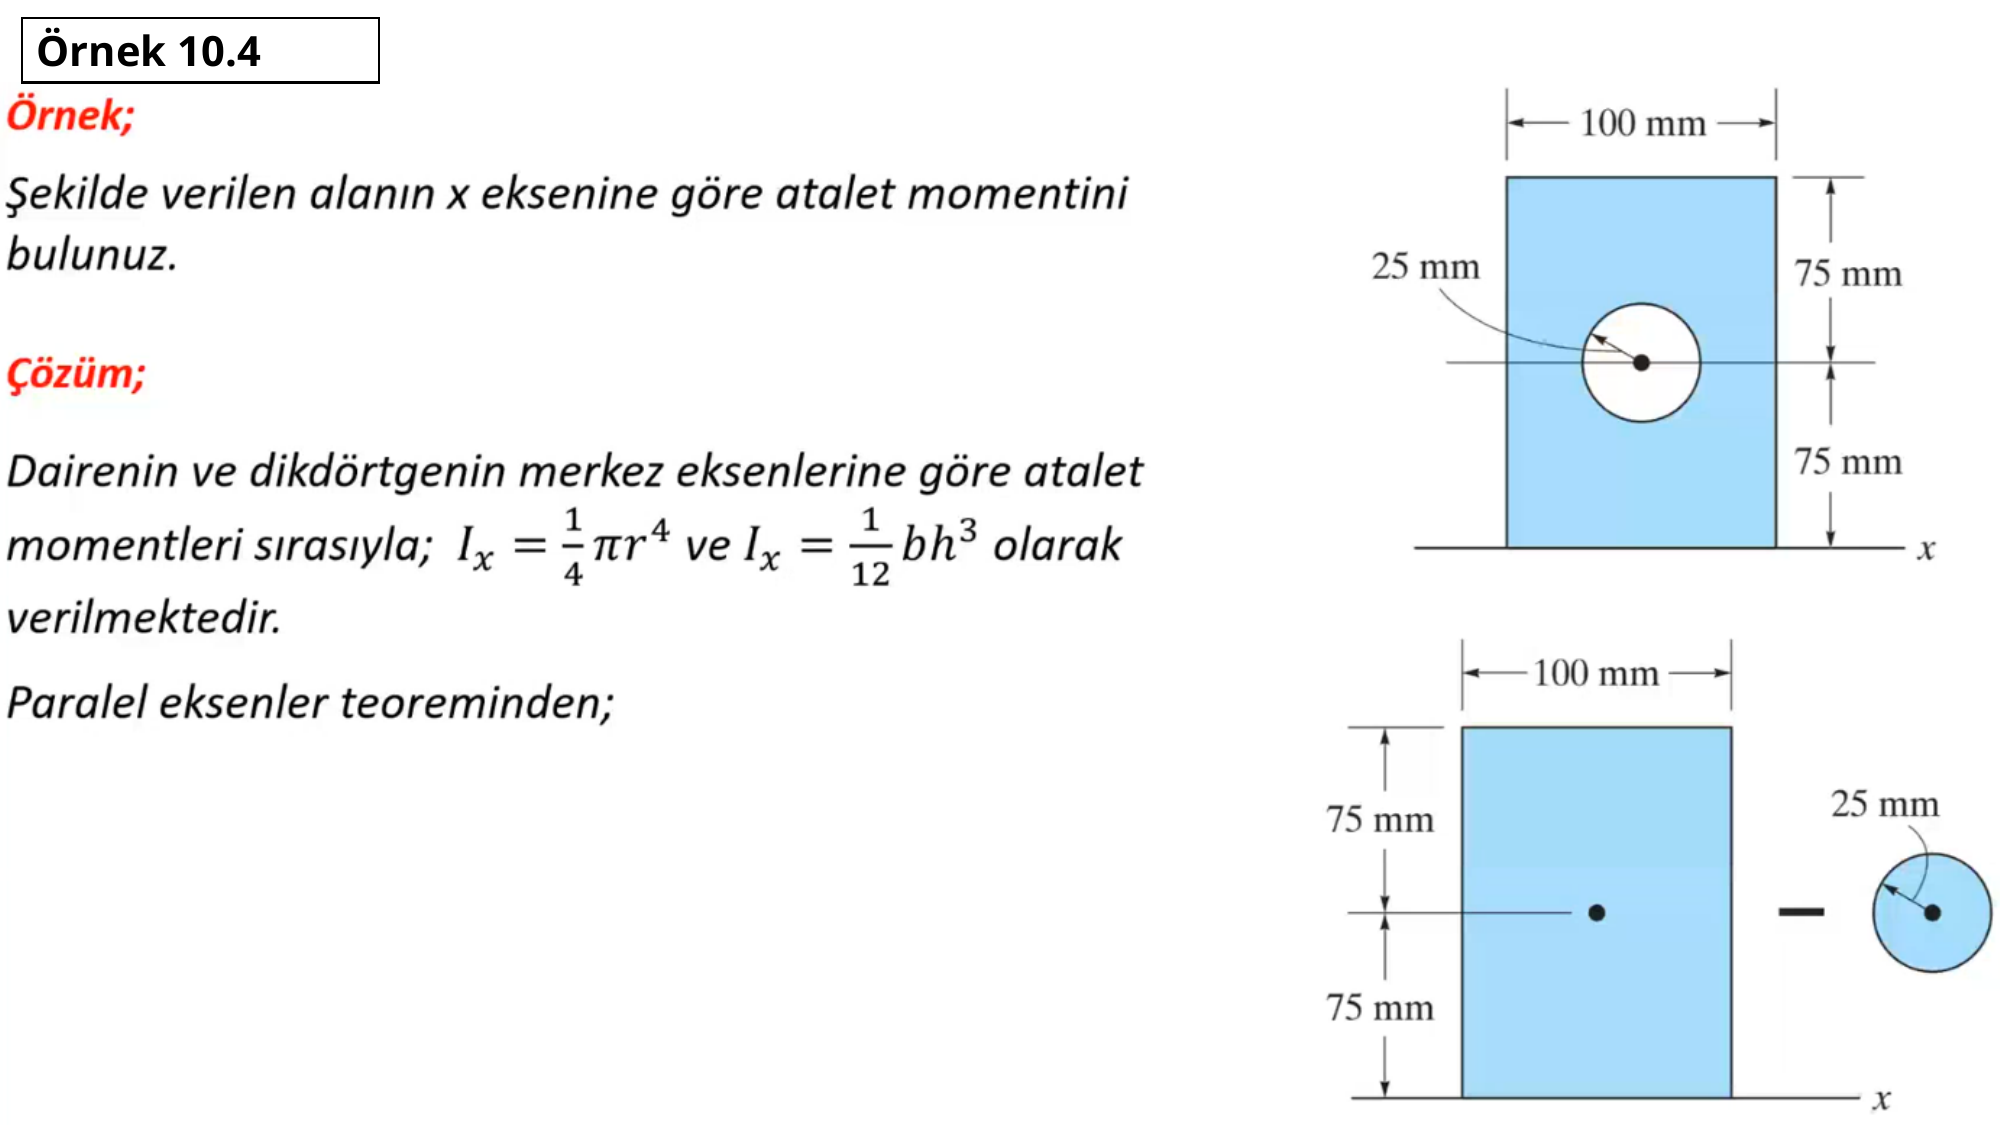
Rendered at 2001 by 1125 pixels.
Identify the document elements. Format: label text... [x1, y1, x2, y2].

picture [0, 82, 2000, 1125]
text_box Örnek 10.4 [21, 17, 380, 82]
